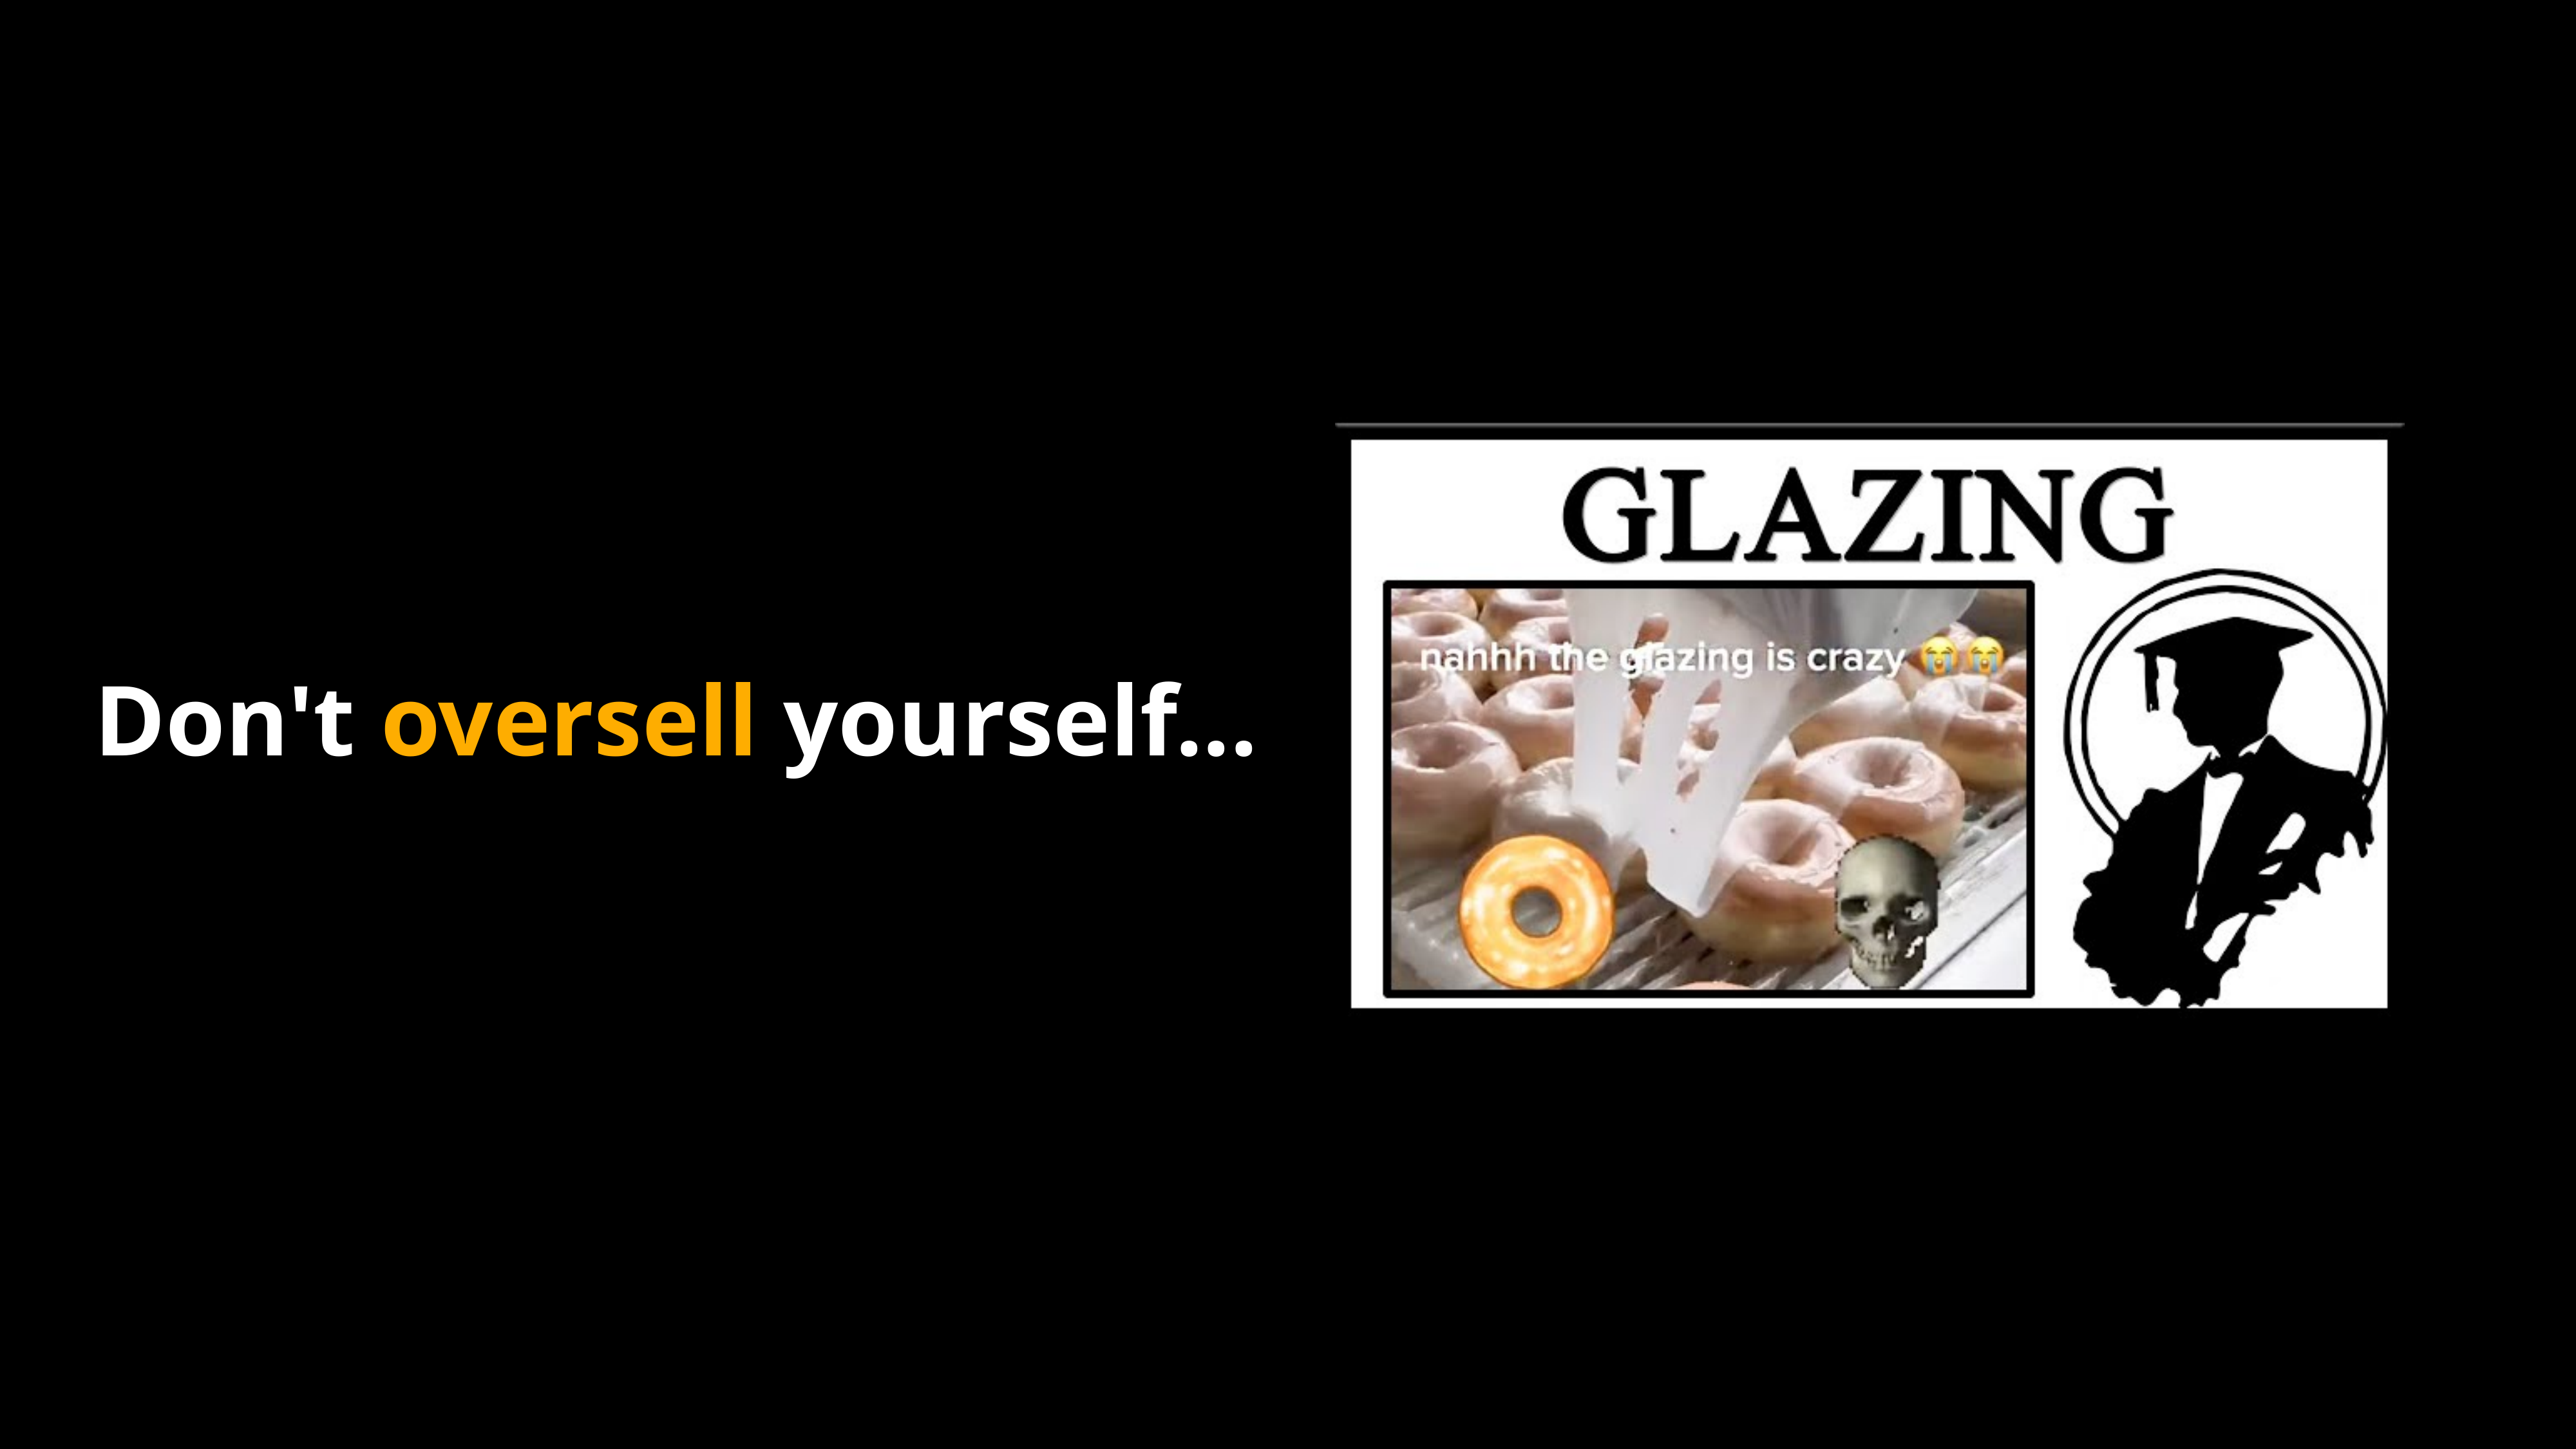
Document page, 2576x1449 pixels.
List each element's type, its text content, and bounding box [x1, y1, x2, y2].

picture [1334, 323, 2405, 1126]
text_box Don't oversell yourself... [89, 667, 1264, 782]
